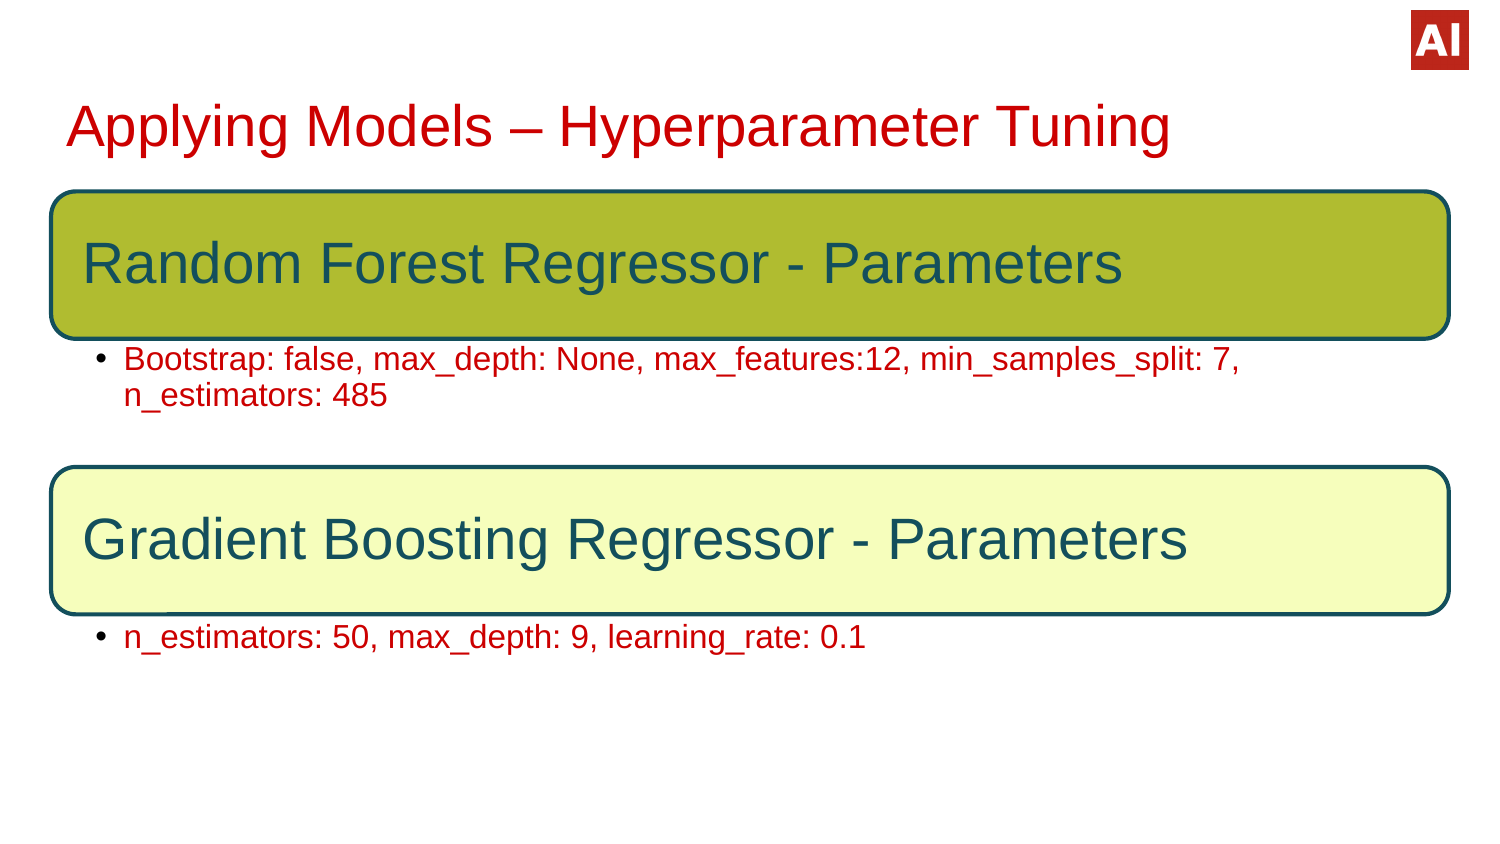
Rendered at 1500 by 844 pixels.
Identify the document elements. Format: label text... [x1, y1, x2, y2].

title Applying Models – Hyperparameter Tuning [51, 72, 1449, 167]
picture [1411, 10, 1469, 70]
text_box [50, 188, 1450, 750]
